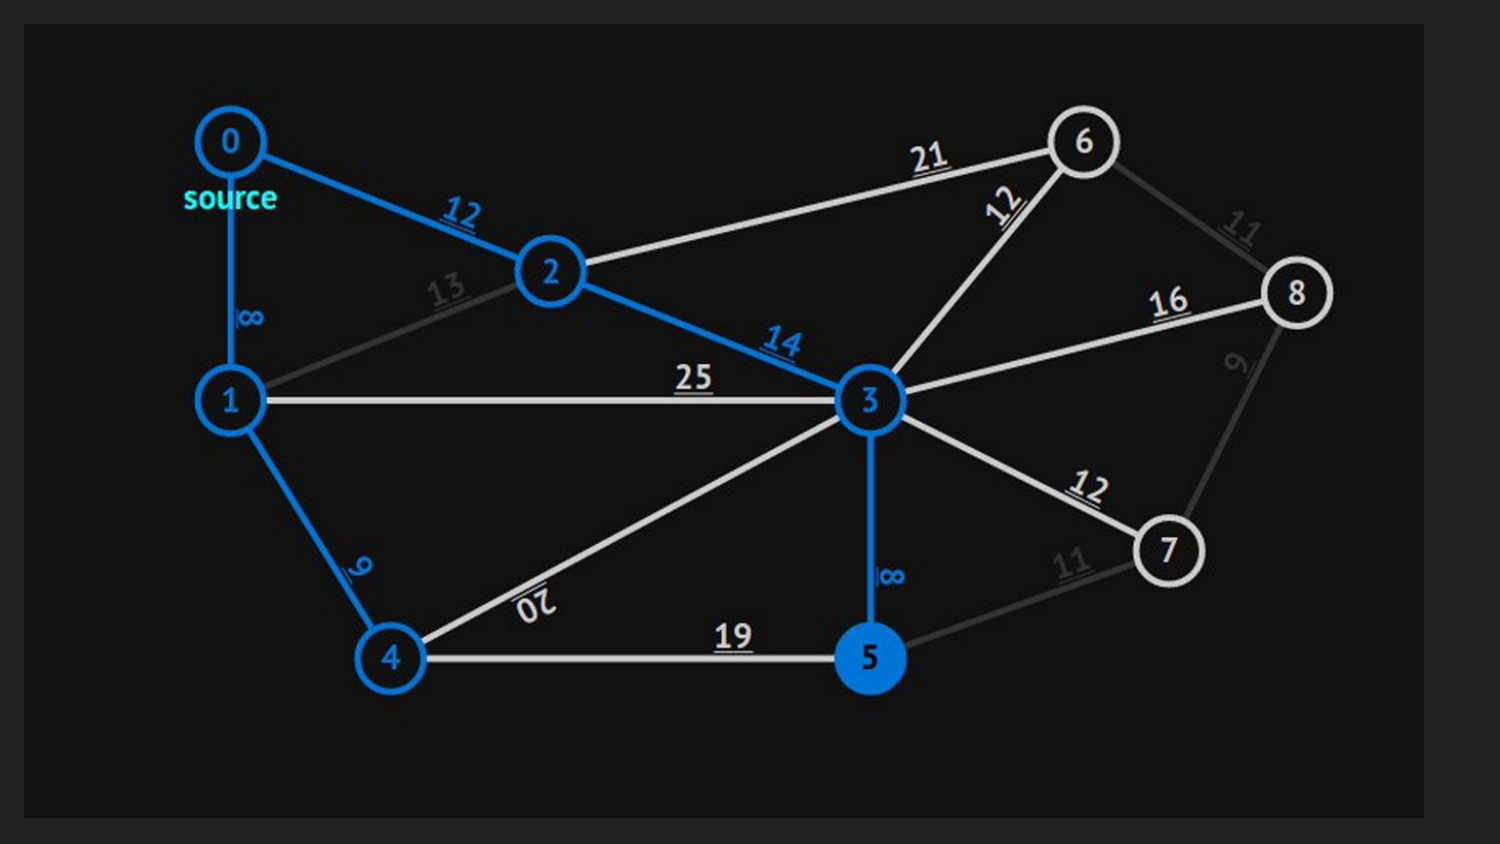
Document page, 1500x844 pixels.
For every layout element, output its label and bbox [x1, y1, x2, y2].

picture [24, 24, 1424, 818]
